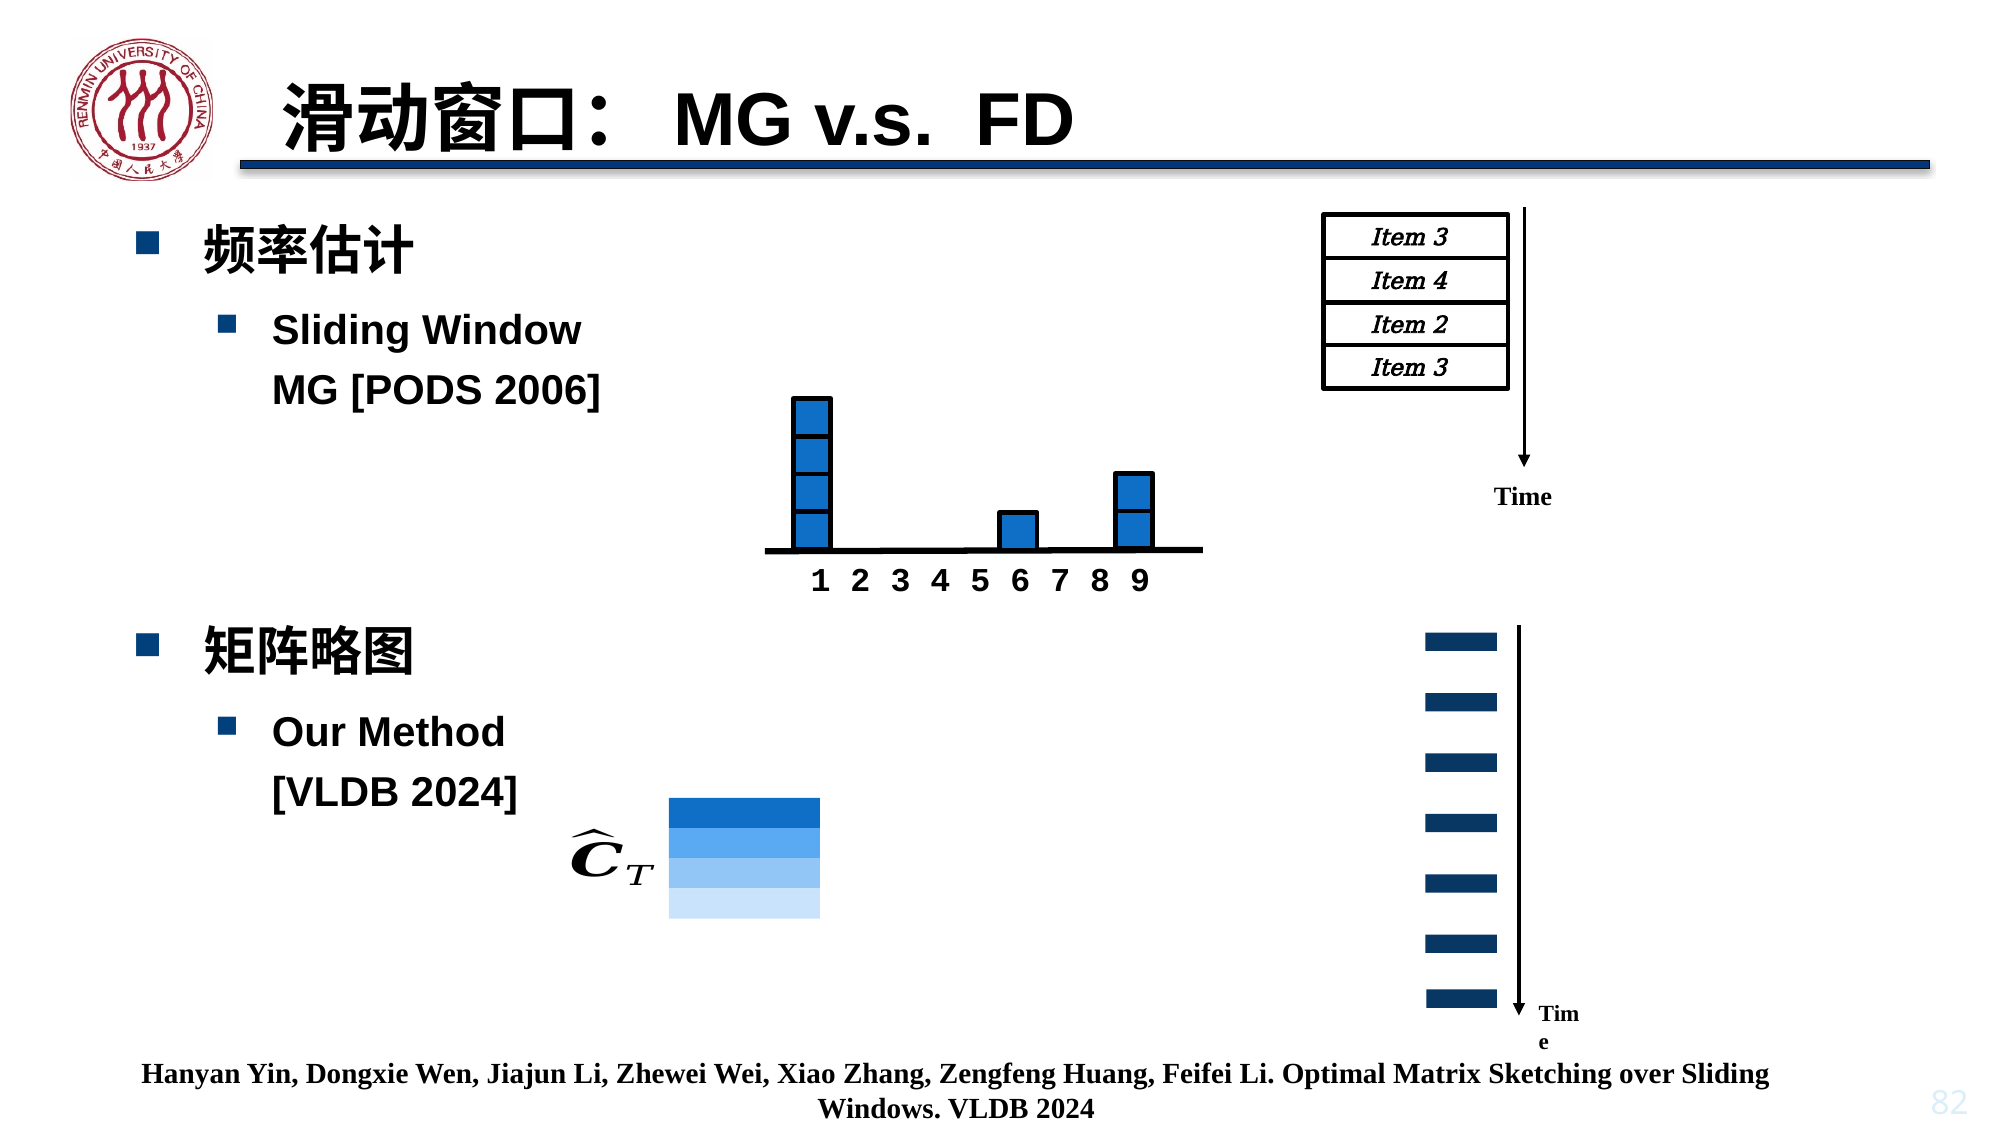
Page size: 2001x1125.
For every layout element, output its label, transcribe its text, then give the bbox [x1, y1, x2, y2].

text_box Time [1524, 991, 1604, 1046]
text_box Hanyan Yin, Dongxie Wen, Jiajun Li, Zhewei Wei, Xiao Zhang, Zengfeng Huang, Feifei Li. Optimal Matrix Sketching over Sliding Windows. VLDB 2024 [117, 1046, 1796, 1125]
text_box Time [1479, 471, 1592, 519]
text_box [793, 512, 831, 548]
text_box [1424, 987, 1499, 1010]
text_box [1425, 753, 1497, 772]
text_box [793, 398, 831, 436]
picture [70, 38, 213, 181]
text_box [1425, 874, 1497, 893]
text_box [1115, 473, 1153, 512]
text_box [668, 797, 821, 919]
text_box [1425, 813, 1497, 833]
text_box [1425, 934, 1497, 953]
text_box 1 2 3 4 5 6 7 8 9 [795, 560, 1186, 606]
text_box [1425, 693, 1497, 712]
text_box [793, 474, 831, 512]
title 滑动窗口：MG v.s. FD [265, 22, 1876, 209]
text_box 频率估计 Sliding Window MG [PODS 2006] 矩阵略图 Our Method [VLDB 2024] [117, 196, 669, 912]
text_box [999, 512, 1037, 548]
text_box [1425, 632, 1497, 651]
text_box [1115, 512, 1153, 548]
text_box [793, 436, 831, 474]
